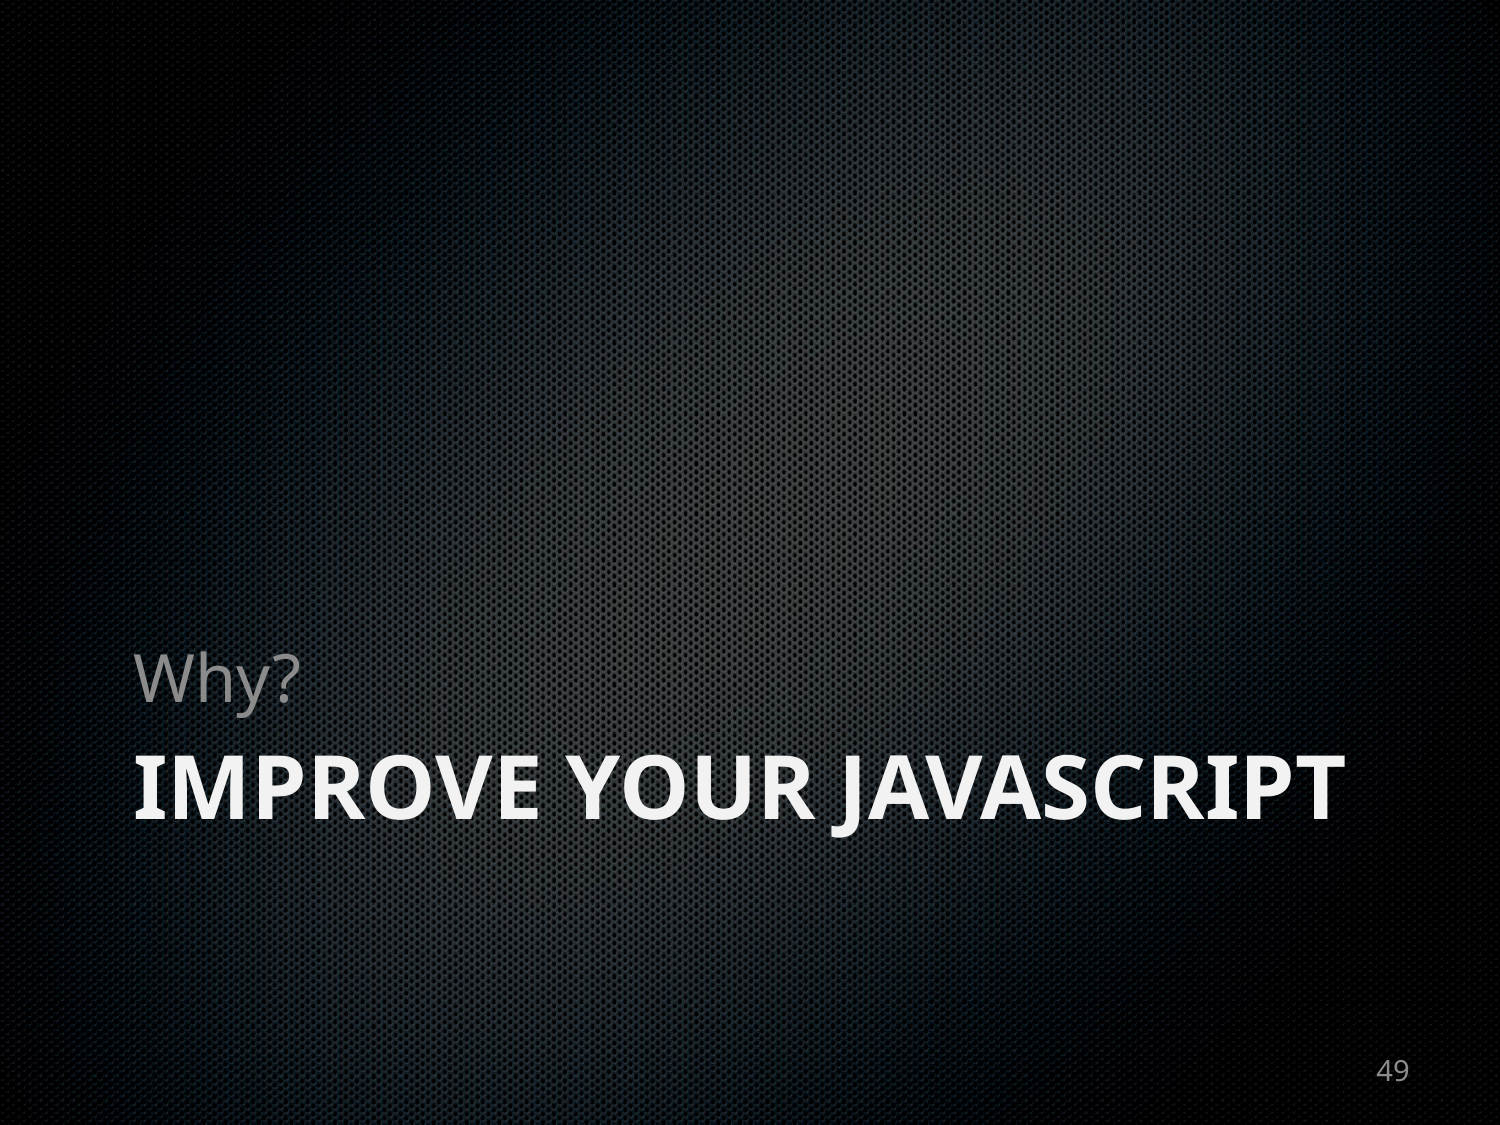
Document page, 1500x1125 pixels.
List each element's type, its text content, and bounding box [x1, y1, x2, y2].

title Improve Your JavaScript [118, 723, 1394, 947]
list Why? [118, 476, 1394, 723]
slide_number 49 [1074, 1042, 1425, 1103]
picture [0, 0, 1500, 1125]
